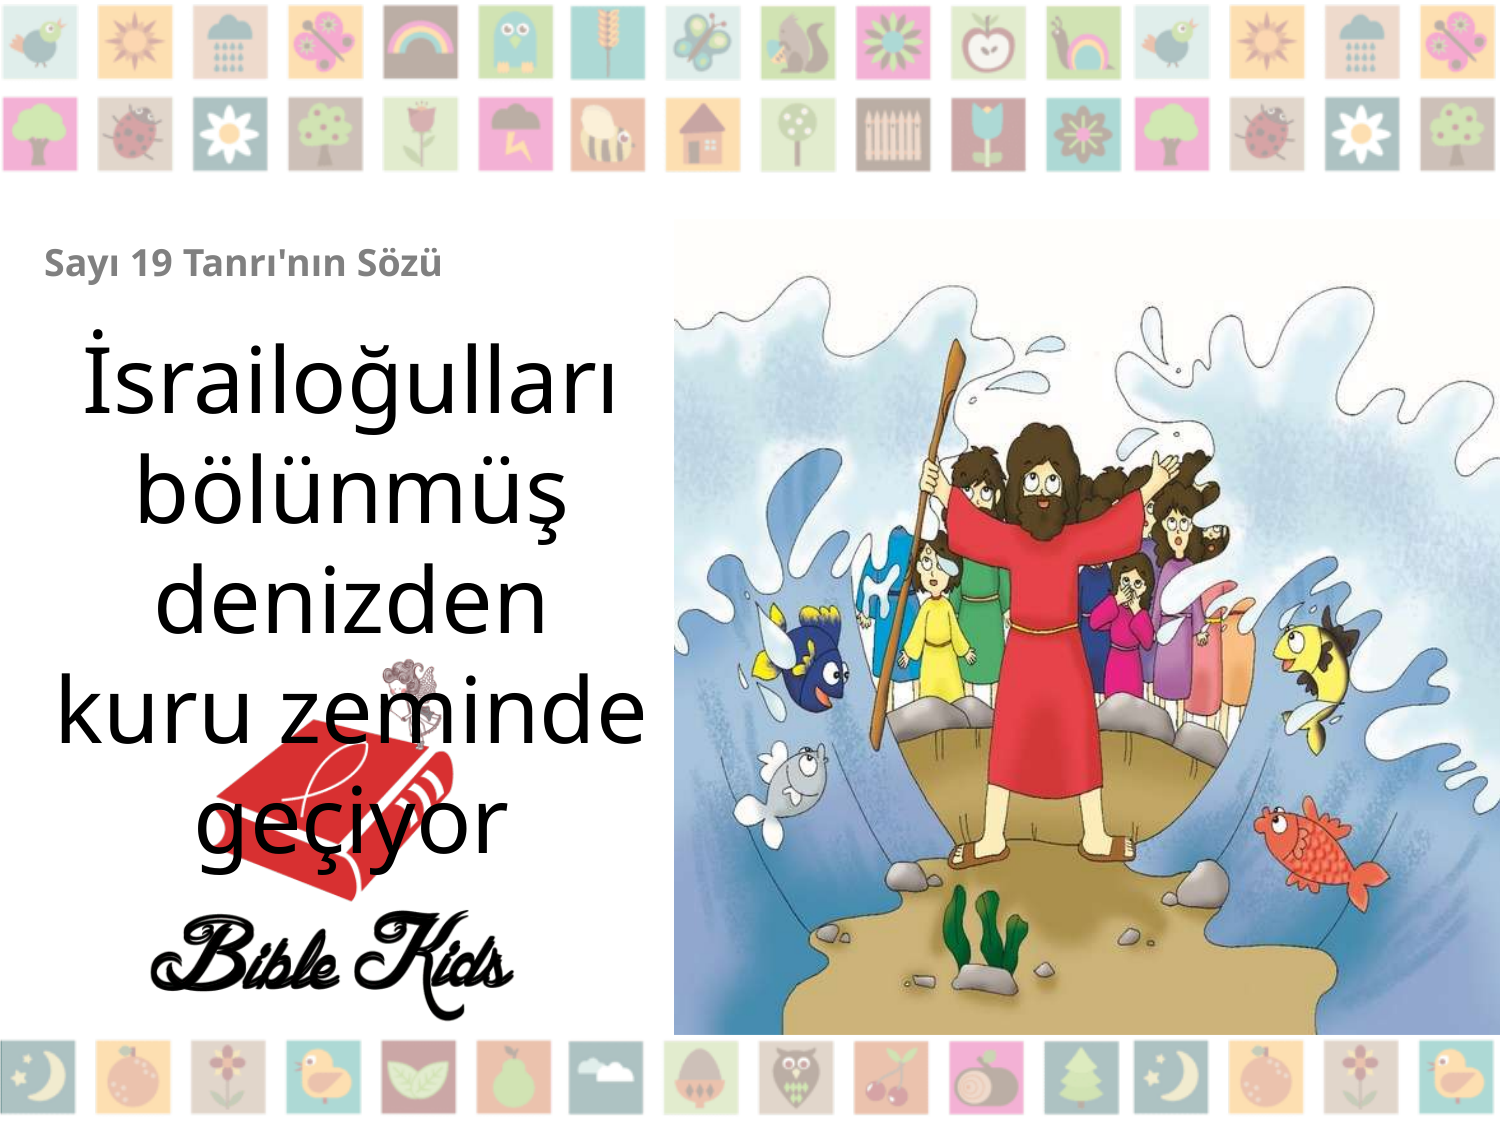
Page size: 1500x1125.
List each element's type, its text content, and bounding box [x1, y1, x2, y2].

picture [125, 621, 552, 1050]
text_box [0, 3, 1500, 181]
text_box Sayı 19 Tanrı'nın Sözü [29, 231, 514, 292]
picture [674, 219, 1500, 1028]
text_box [0, 1028, 1500, 1118]
text_box İsrailoğulları bölünmüş denizden kuru zeminde geçiyor [29, 314, 668, 879]
